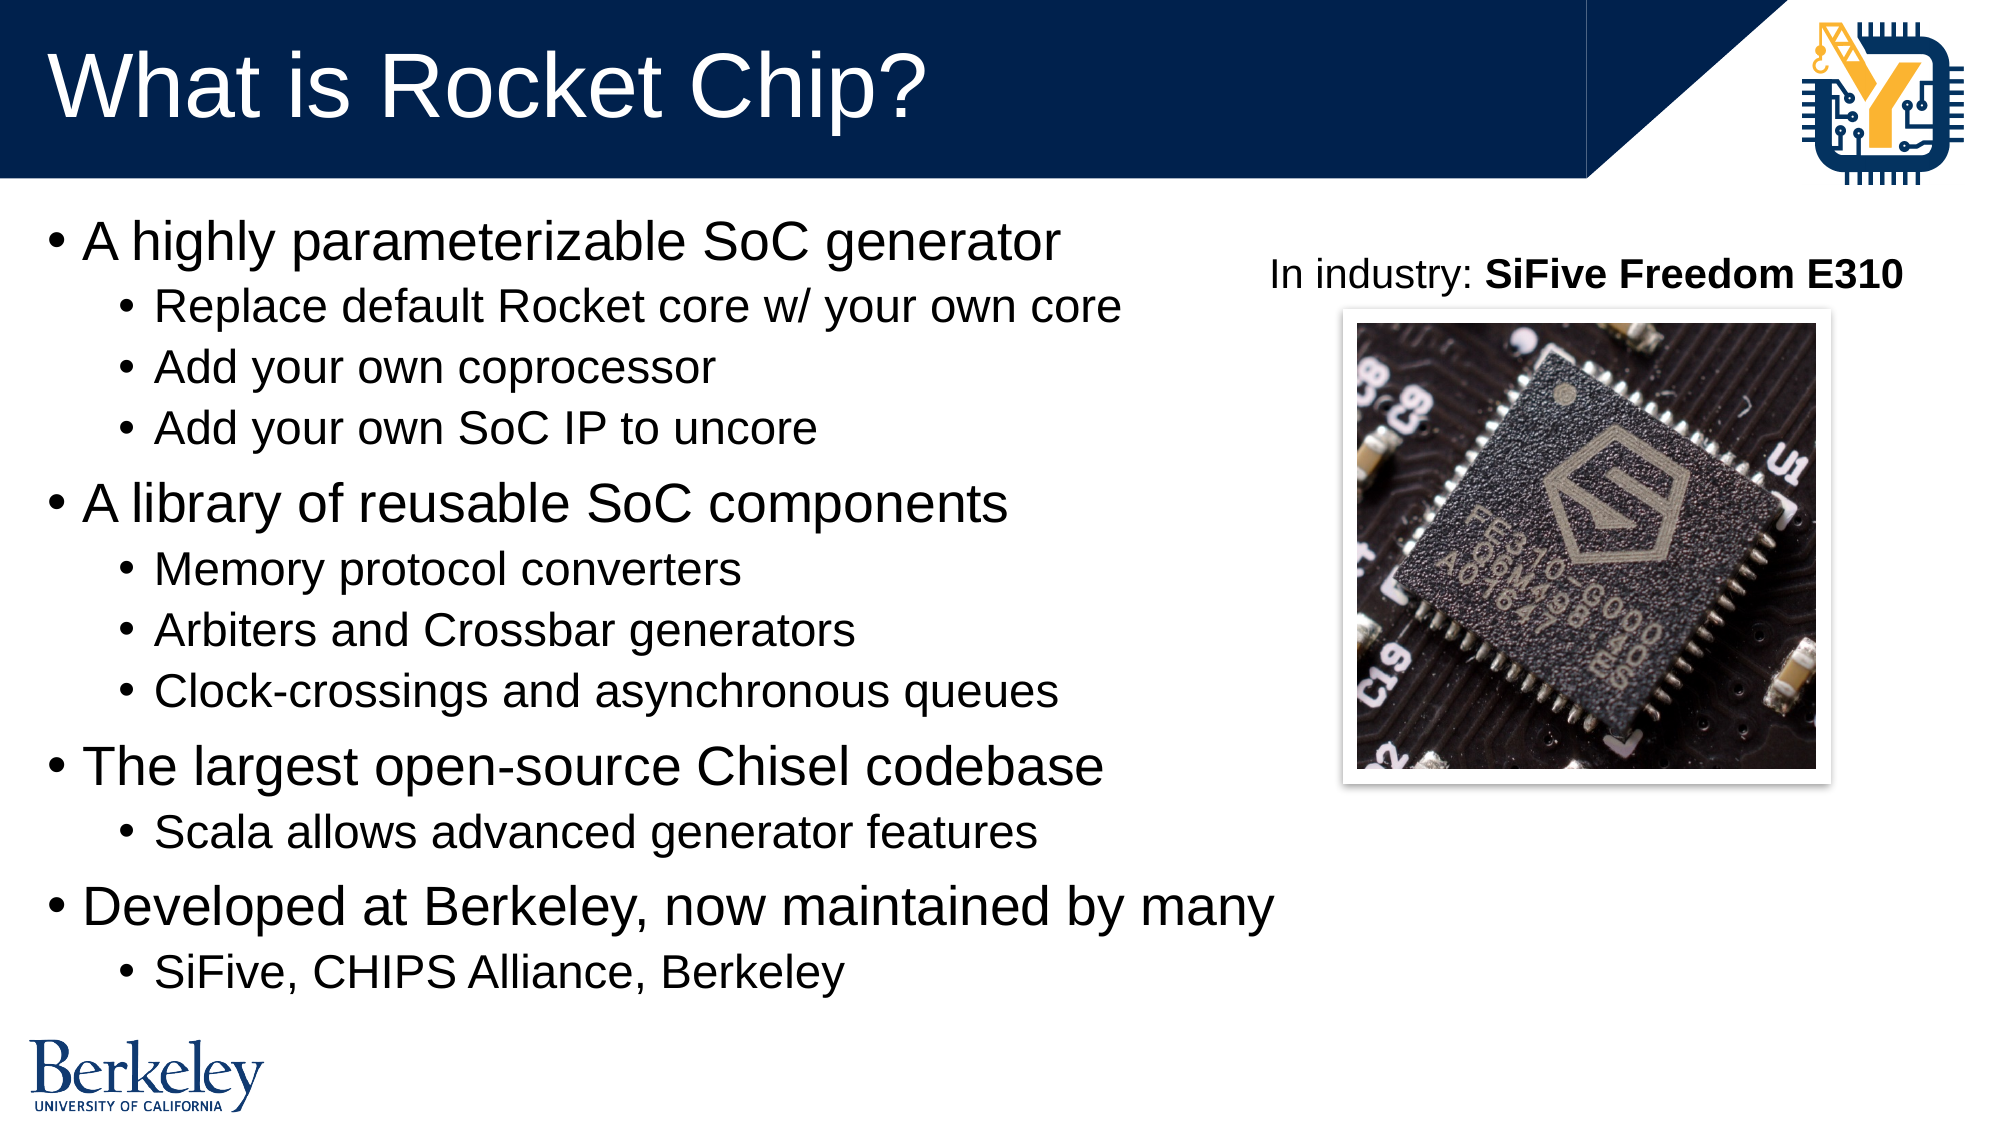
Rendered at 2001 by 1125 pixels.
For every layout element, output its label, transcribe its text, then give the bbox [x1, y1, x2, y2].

picture [9, 1010, 407, 1119]
list A highly parameterizable SoC generator Replace default Rocket core w/ your own core Add your own coprocessor Add your own SoC IP to uncore A library of reusable SoC components Memory protocol converters Arbiters and Crossbar generators Clock-crossings and asynchronous queues The largest open-source Chisel codebase Scala allows advanced generator features Developed at Berkeley, now maintained by many SiFive, CHIPS Alliance, Berkeley [32, 204, 1965, 1011]
text_box In industry: SiFive Freedom E310 [1109, 244, 2000, 370]
picture [1357, 323, 1817, 770]
picture [1802, 22, 1965, 185]
title What is Rocket Chip? [32, 10, 1587, 167]
